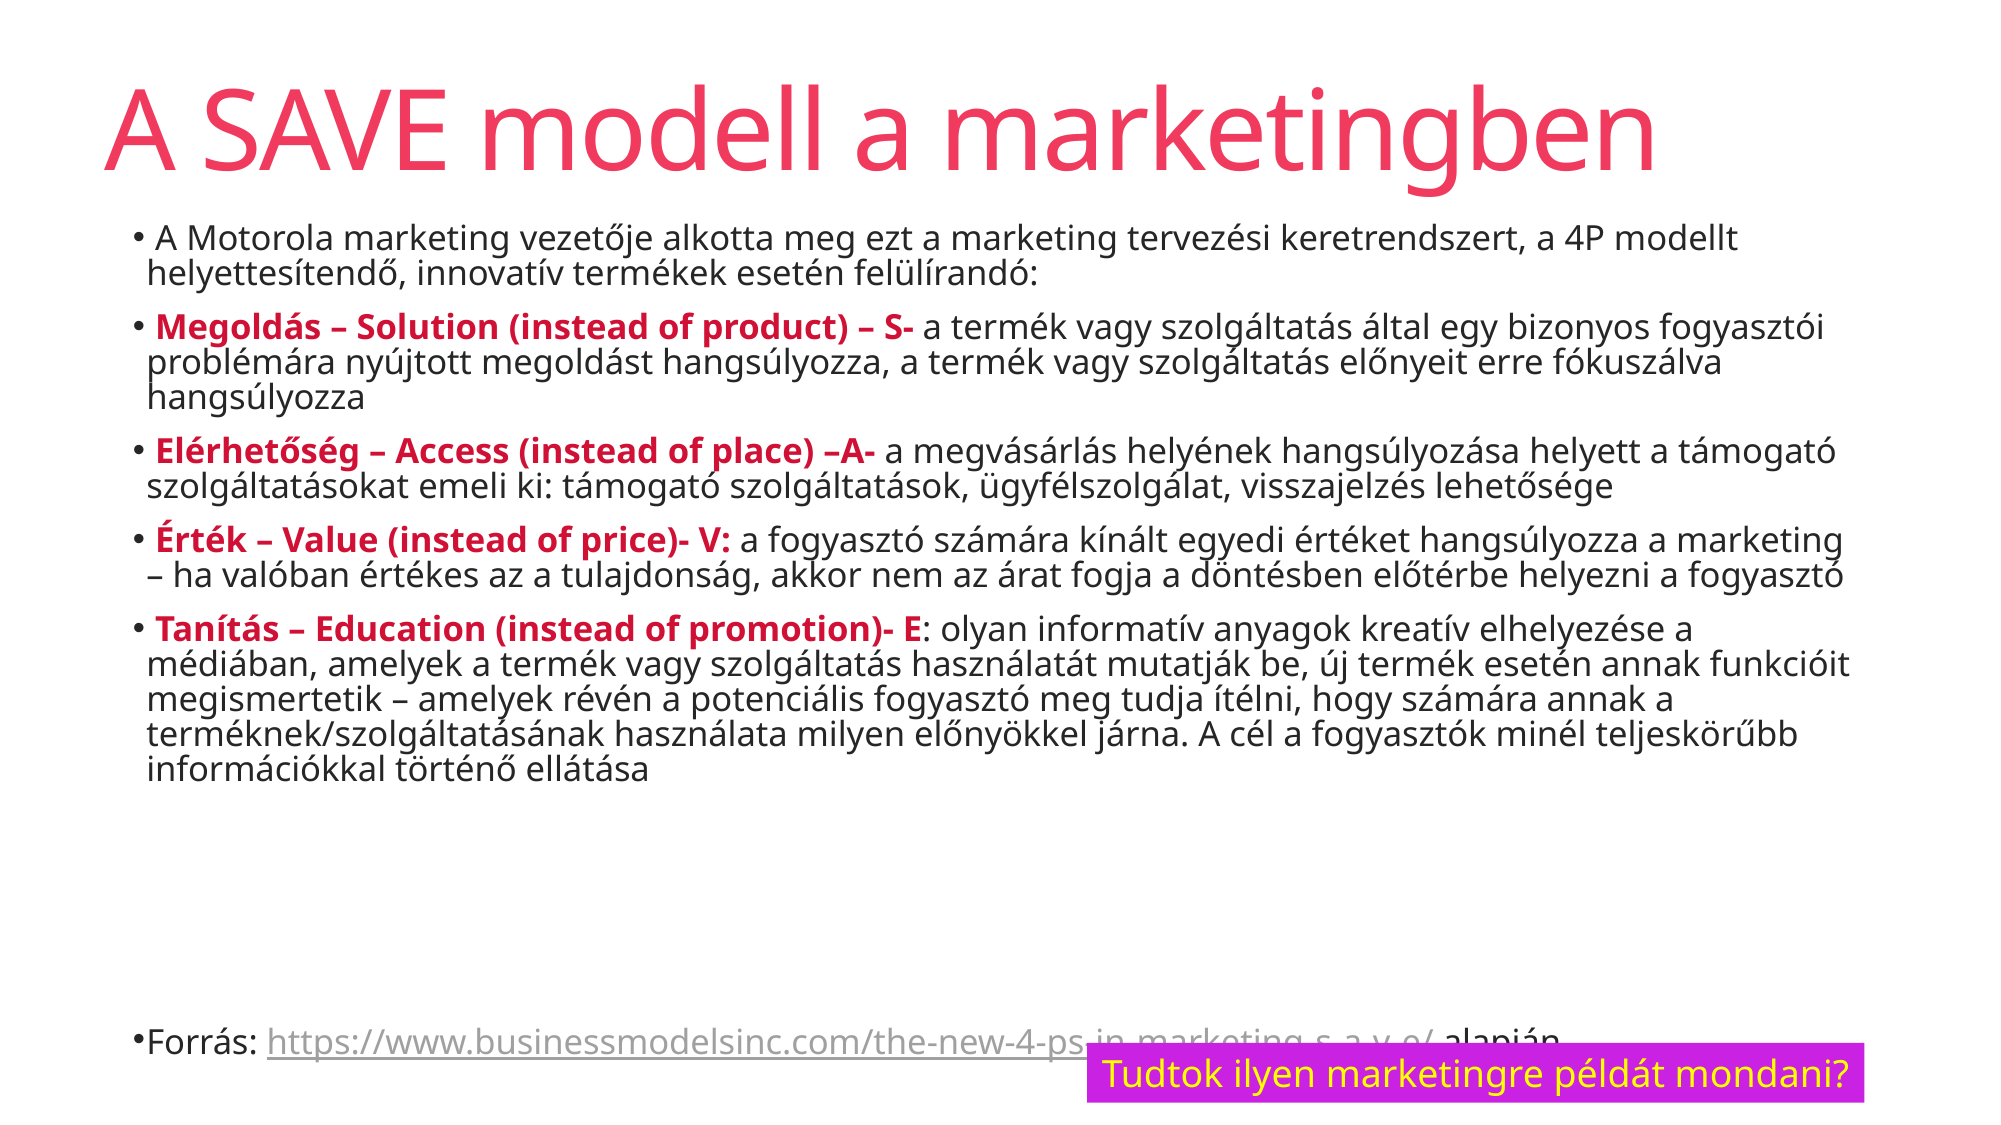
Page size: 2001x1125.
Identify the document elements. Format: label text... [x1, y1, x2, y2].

title A SAVE modell a marketingben [89, 0, 1857, 272]
list A Motorola marketing vezetője alkotta meg ezt a marketing tervezési keretrendszert, a 4P modellt helyettesítendő, innovatív termékek esetén felülírandó: Megoldás – Solution (instead of product) – S- a termék vagy szolgáltatás által egy bizonyos fogyasztói problémára nyújtott megoldást hangsúlyozza, a termék vagy szolgáltatás előnyeit erre fókuszálva hangsúlyozza Elérhetőség – Access (instead of place) –A- a megvásárlás helyének hangsúlyozása helyett a támogató szolgáltatásokat emeli ki: támogató szolgáltatások, ügyfélszolgálat, visszajelzés lehetősége Érték – Value (instead of price)- V: a fogyasztó számára kínált egyedi értéket hangsúlyozza a marketing – ha valóban értékes az a tulajdonság, akkor nem az árat fogja a döntésben előtérbe helyezni a fogyasztó Tanítás – Education (instead of promotion)- E: olyan informatív anyagok kreatív elhelyezése a médiában, amelyek a termék vagy szolgáltatás használatát mutatják be, új termék esetén annak funkcióit megismertetik – amelyek révén a potenciális fogyasztó meg tudja ítélni, hogy számára annak a terméknek/szolgáltatásának használata milyen előnyökkel járna. A cél a fogyasztók minél teljeskörűbb információkkal történő ellátása Forrás: https://www.businessmodelsinc.com/the-new-4-ps-in-marketing-s-a-v-e/ alapján [117, 214, 1882, 1080]
text_box Tudtok ilyen marketingre példát mondani? [1087, 1042, 1865, 1103]
